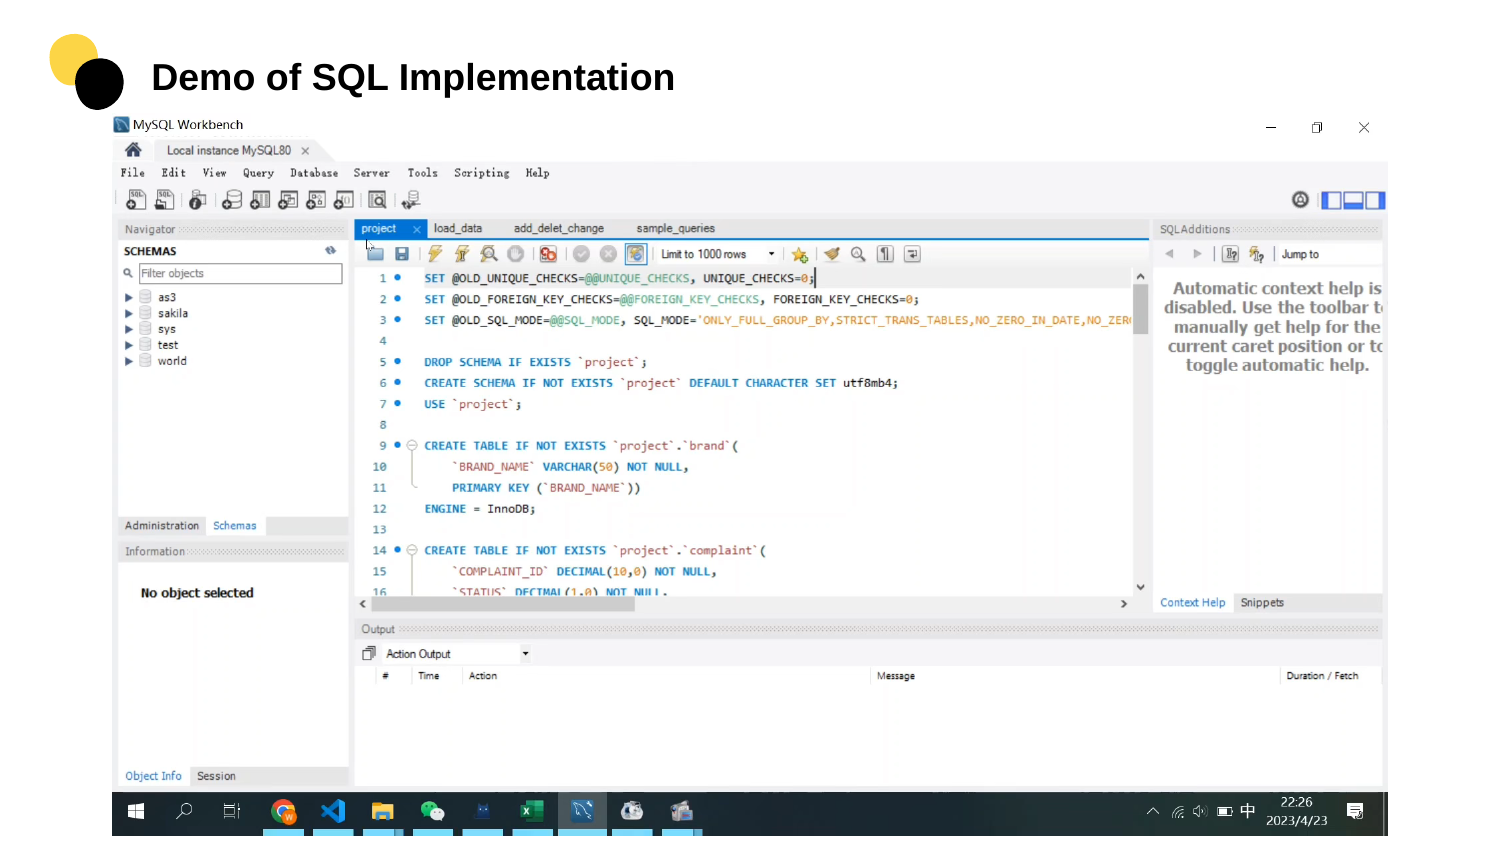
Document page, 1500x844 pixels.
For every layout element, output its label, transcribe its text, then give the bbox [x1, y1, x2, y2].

text_box Demo of SQL Implementation [136, 38, 1037, 111]
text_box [111, 112, 1389, 837]
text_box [47, 29, 126, 114]
